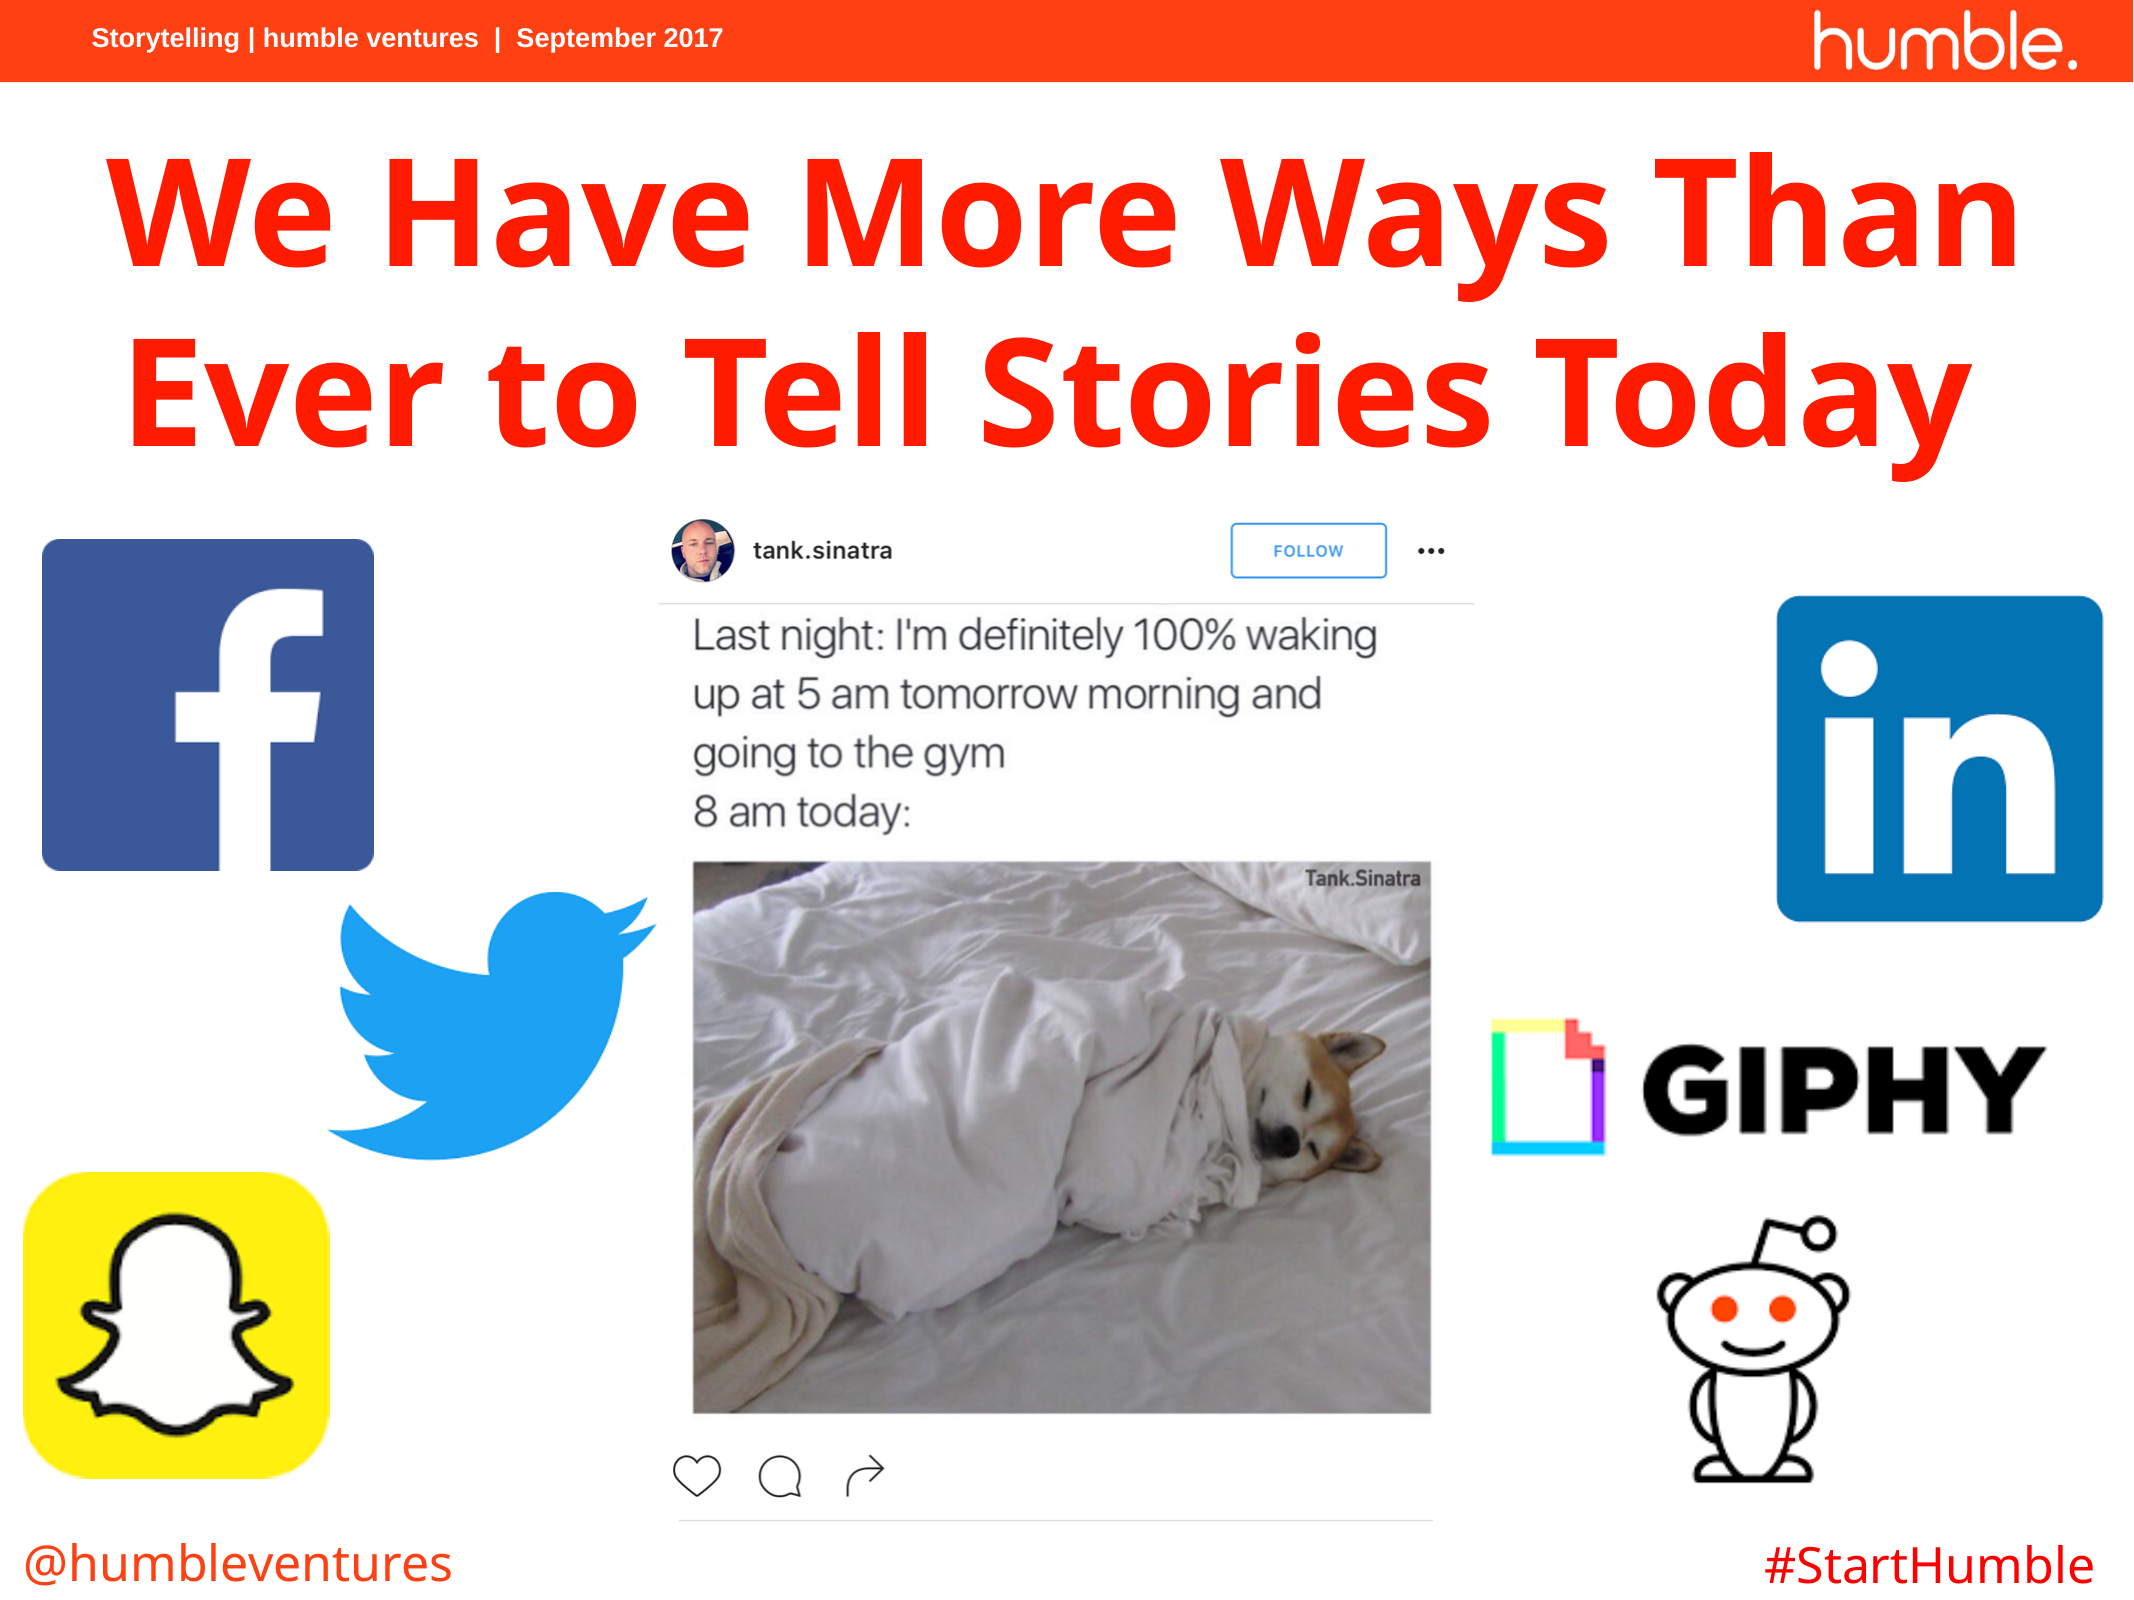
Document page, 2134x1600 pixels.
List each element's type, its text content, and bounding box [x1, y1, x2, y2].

text_box @humbleventures [23, 1531, 1407, 1597]
picture [326, 498, 2094, 1534]
picture [41, 539, 374, 872]
text_box #StartHumble [1730, 1533, 2130, 1595]
picture [1775, 595, 2104, 924]
picture [23, 1172, 330, 1479]
text_box We Have More Ways Than Ever to Tell Stories Today [0, 109, 2134, 484]
